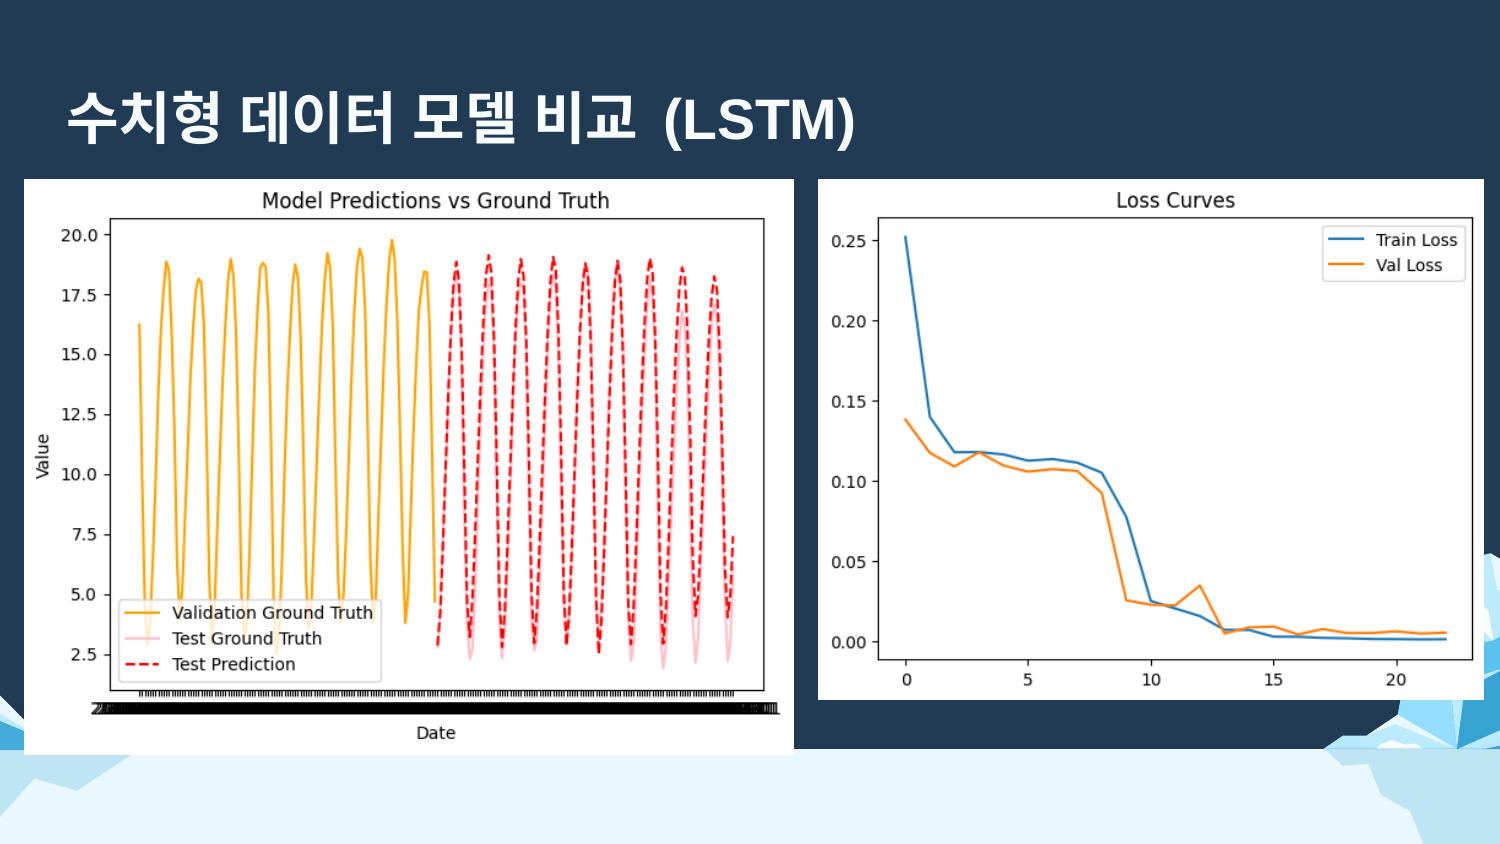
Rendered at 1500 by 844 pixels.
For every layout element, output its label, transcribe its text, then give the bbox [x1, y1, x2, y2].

picture [24, 179, 794, 755]
text_box 수치형 데이터 모델 비교 (LSTM) [51, 72, 1449, 167]
picture [818, 179, 1484, 700]
